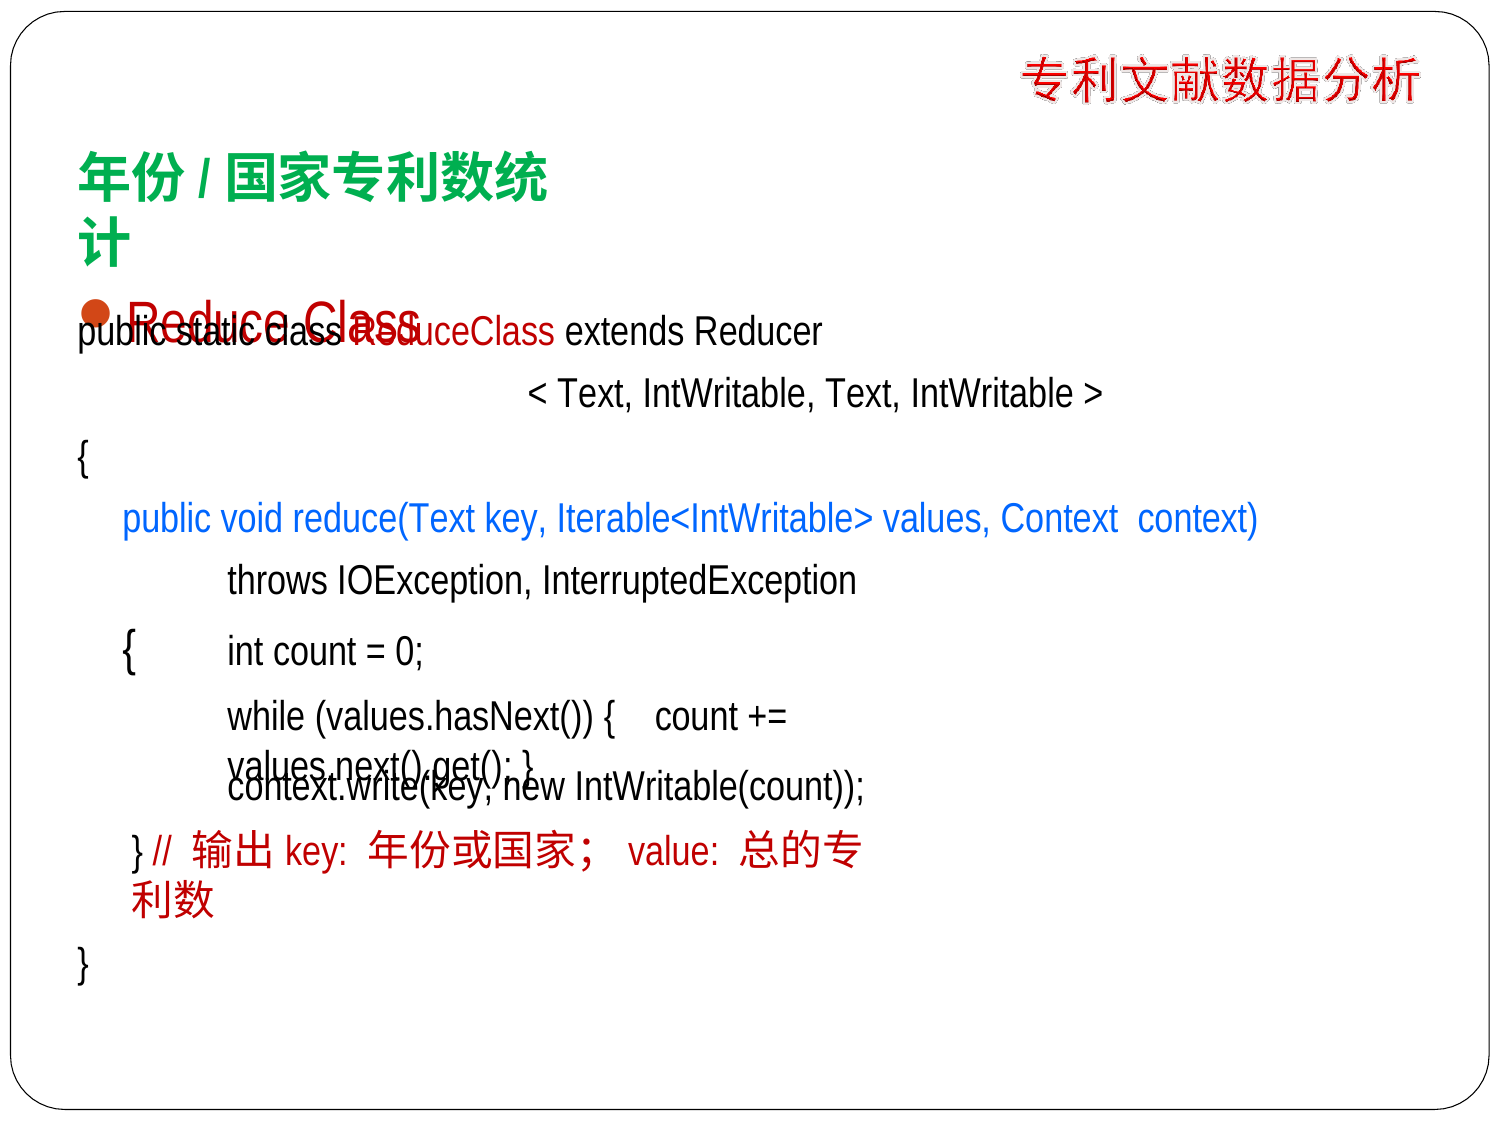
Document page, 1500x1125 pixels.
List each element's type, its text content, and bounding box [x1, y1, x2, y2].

text_box int count = 0; while (values.hasNext()) { count += values.next().get(); } [225, 624, 1104, 789]
text_box context.write(key, new IntWritable(count)); } // 输出key: 年份或国家；value: 总的专利数 } [75, 759, 899, 987]
text_box { [120, 615, 139, 676]
text_box [1019, 27, 1483, 146]
list public static class ReduceClass extends Reducer < Text, IntWritable, Text, IntWritable > { public void reduce(Text key, Iterable<IntWritable> values, Context context) throws IOException, InterruptedException [71, 224, 1429, 942]
text_box 年份/国家专利数统计 Reduce Class [75, 143, 583, 224]
